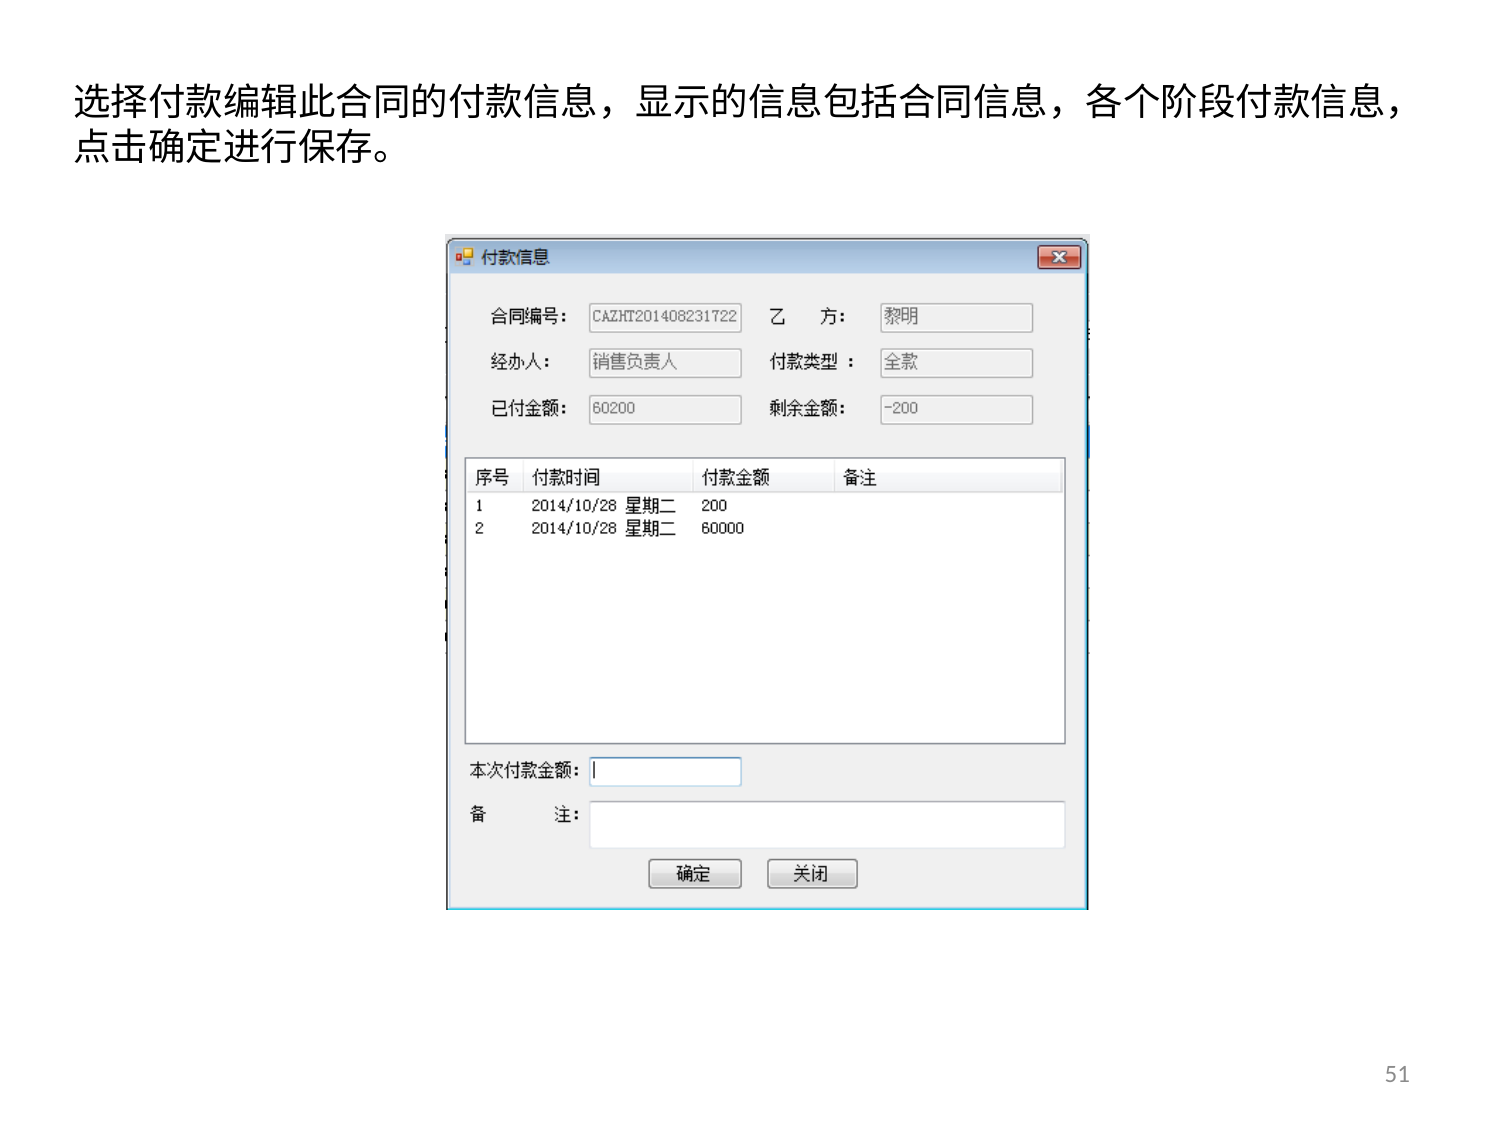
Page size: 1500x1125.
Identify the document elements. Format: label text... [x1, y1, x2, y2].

text_box 选择付款编辑此合同的付款信息，显示的信息包括合同信息，各个阶段付款信息，点击确定进行保存。 [58, 70, 1430, 175]
slide_number 51 [1074, 1042, 1425, 1103]
picture [445, 234, 1091, 911]
